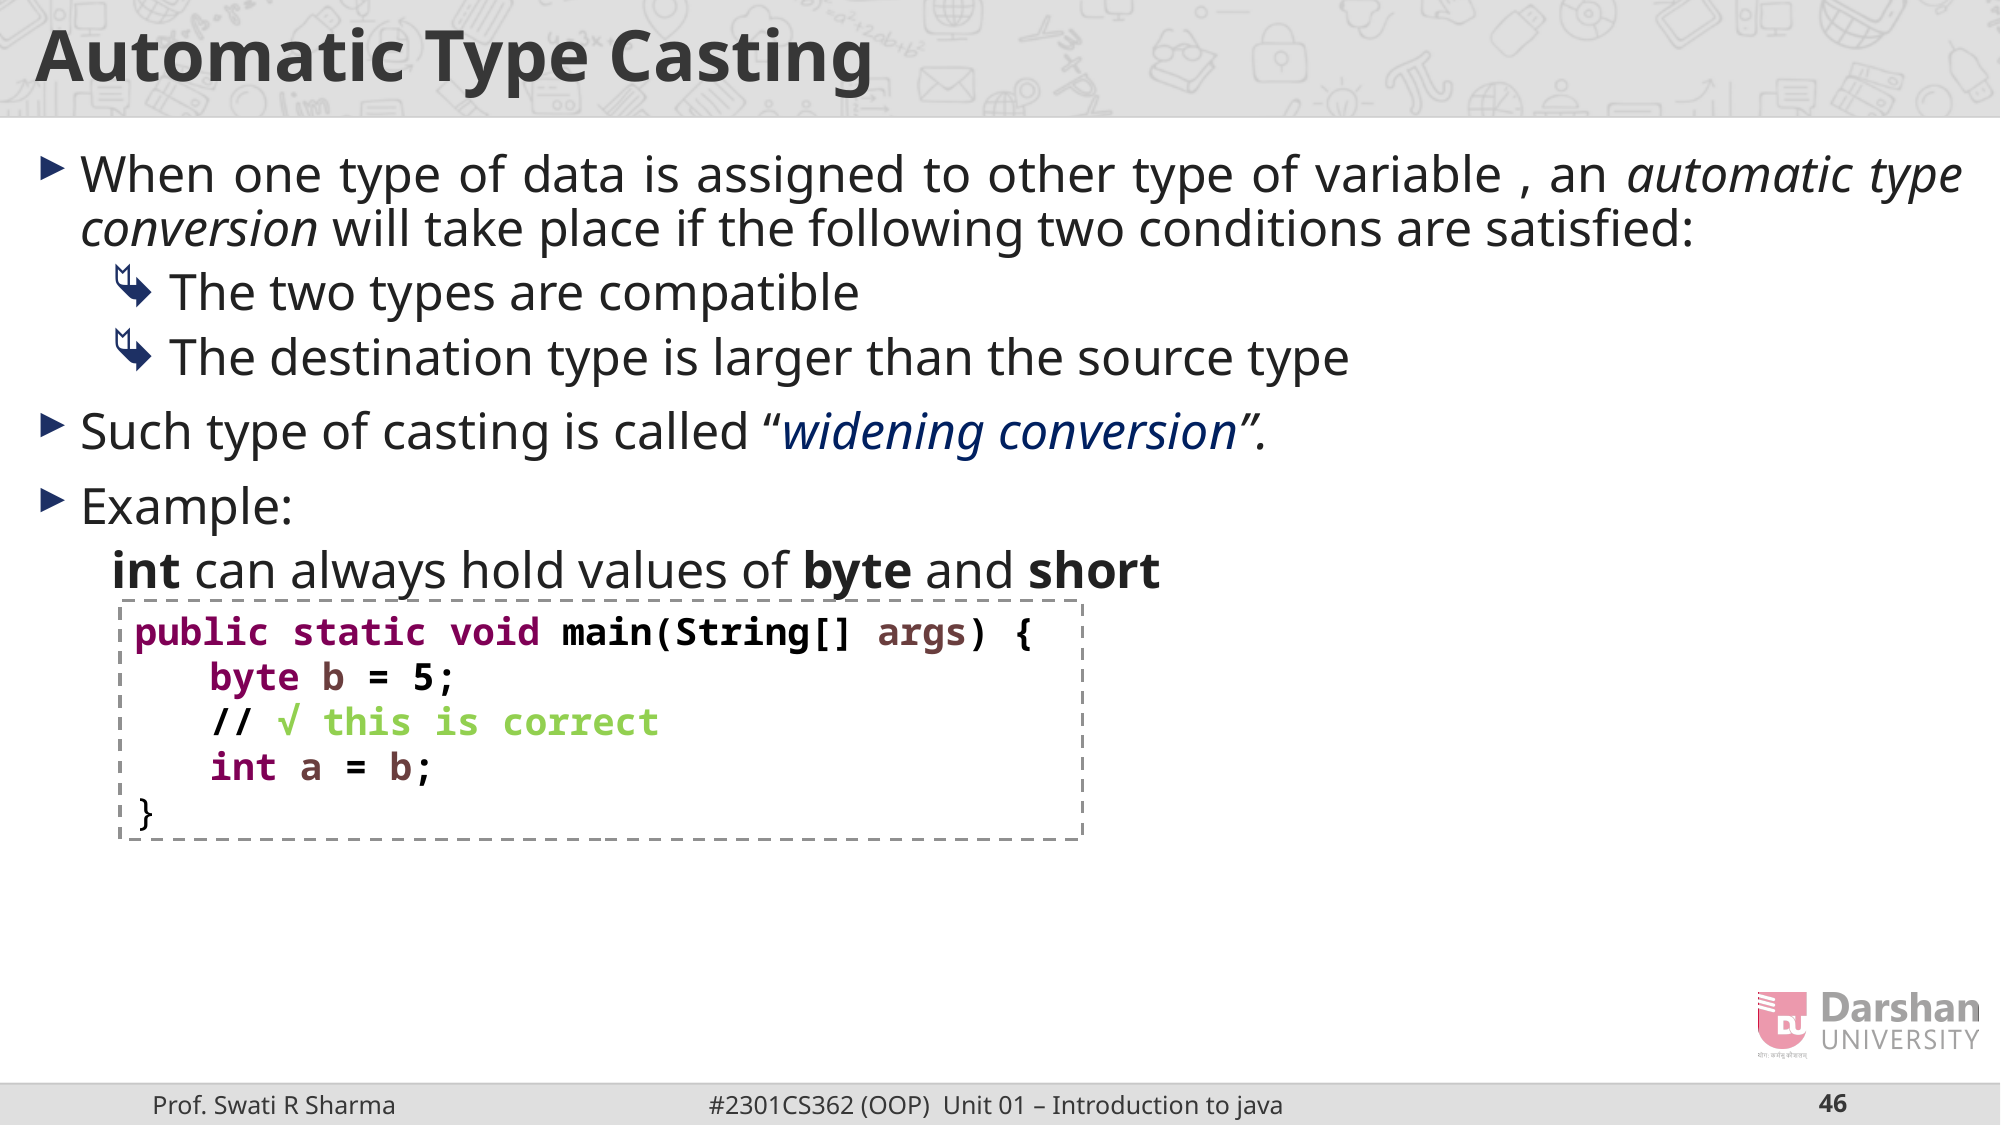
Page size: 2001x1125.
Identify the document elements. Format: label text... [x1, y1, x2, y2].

list When one type of data is assigned to other type of variable , an automatic type conversion will take place if the following two conditions are satisfied: The two types are compatible The destination type is larger than the source type Such type of casting is called “widening conversion”. Example: int can always hold values of byte and short [21, 141, 1979, 1059]
title Automatic Type Casting [0, 0, 2000, 117]
text_box public static void main(String[] args) { byte b = 5; // √ this is correct int a = b; } [120, 600, 1083, 840]
